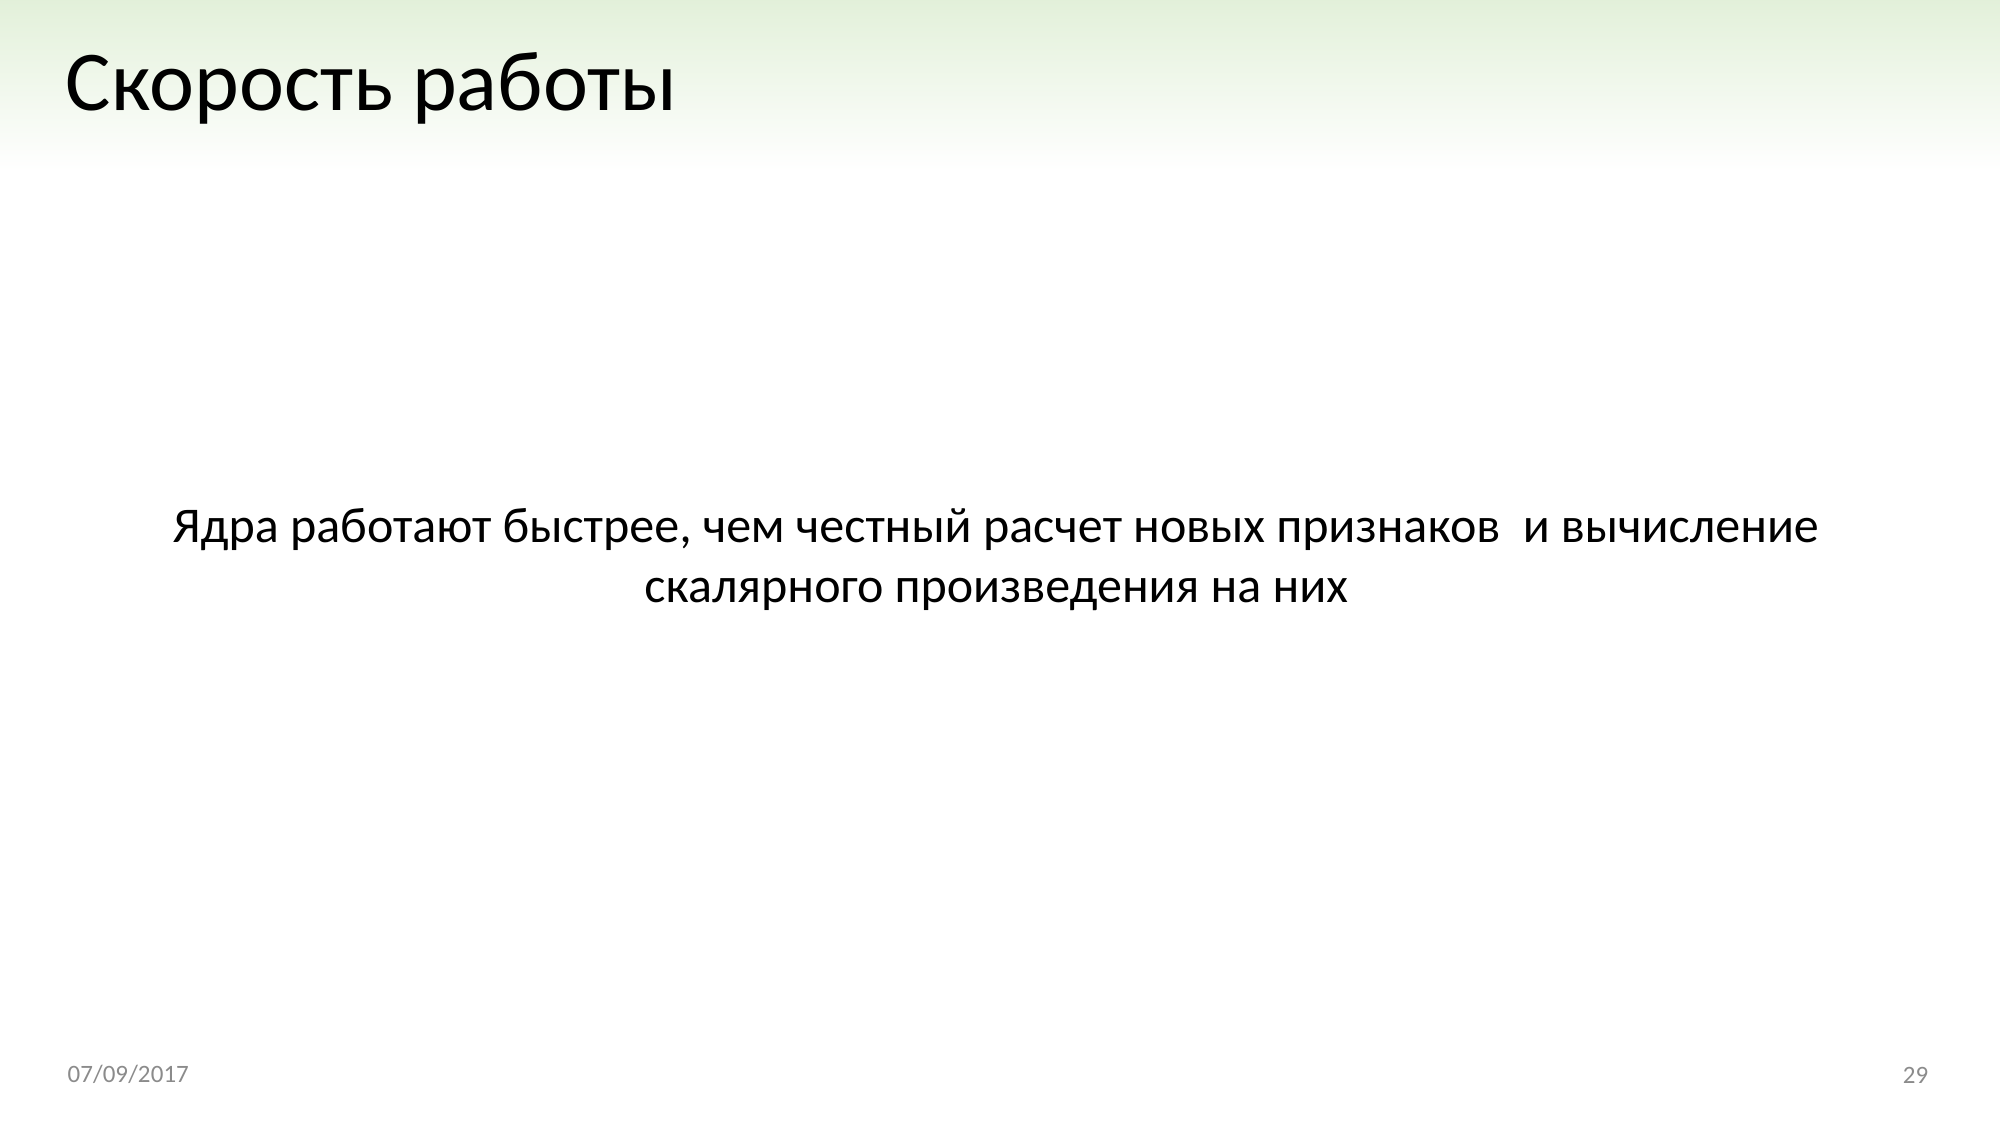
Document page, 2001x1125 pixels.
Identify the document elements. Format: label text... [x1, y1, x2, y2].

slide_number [52, 1042, 503, 1103]
slide_number 29 [1493, 1044, 1944, 1104]
title Скорость работы [50, 28, 1943, 137]
